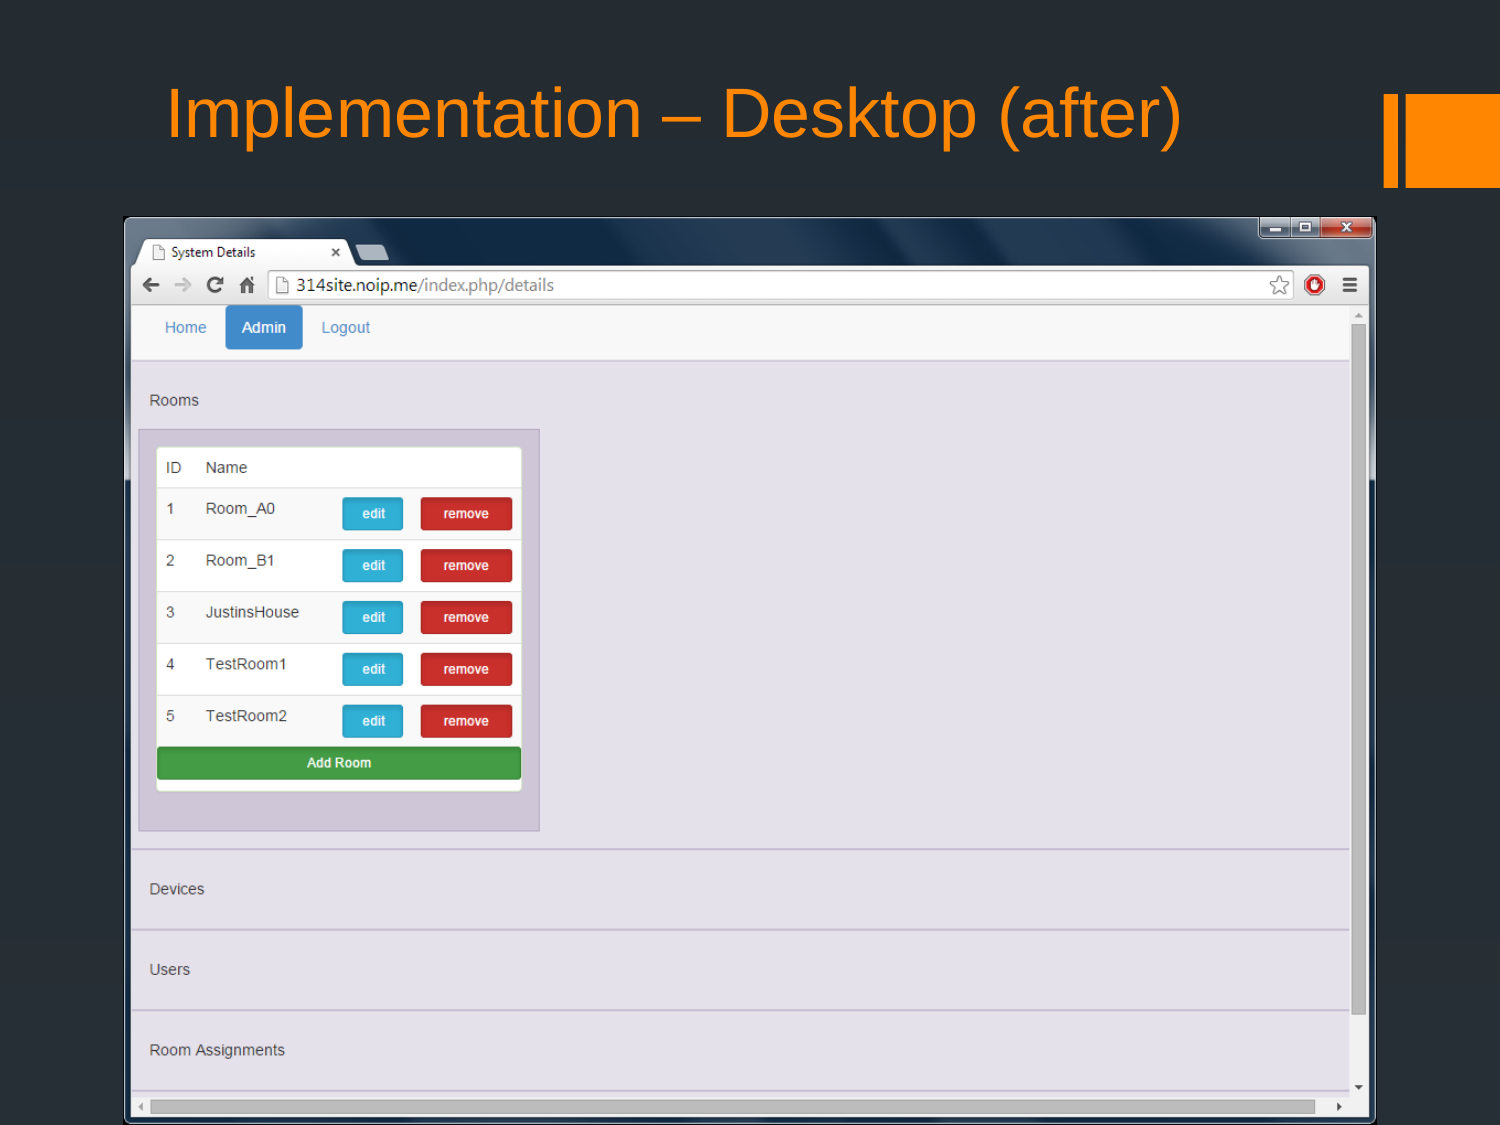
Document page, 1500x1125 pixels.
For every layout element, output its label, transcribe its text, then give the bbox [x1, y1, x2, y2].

title Implementation – Desktop (after) [150, 59, 1350, 160]
picture [122, 216, 1378, 1125]
